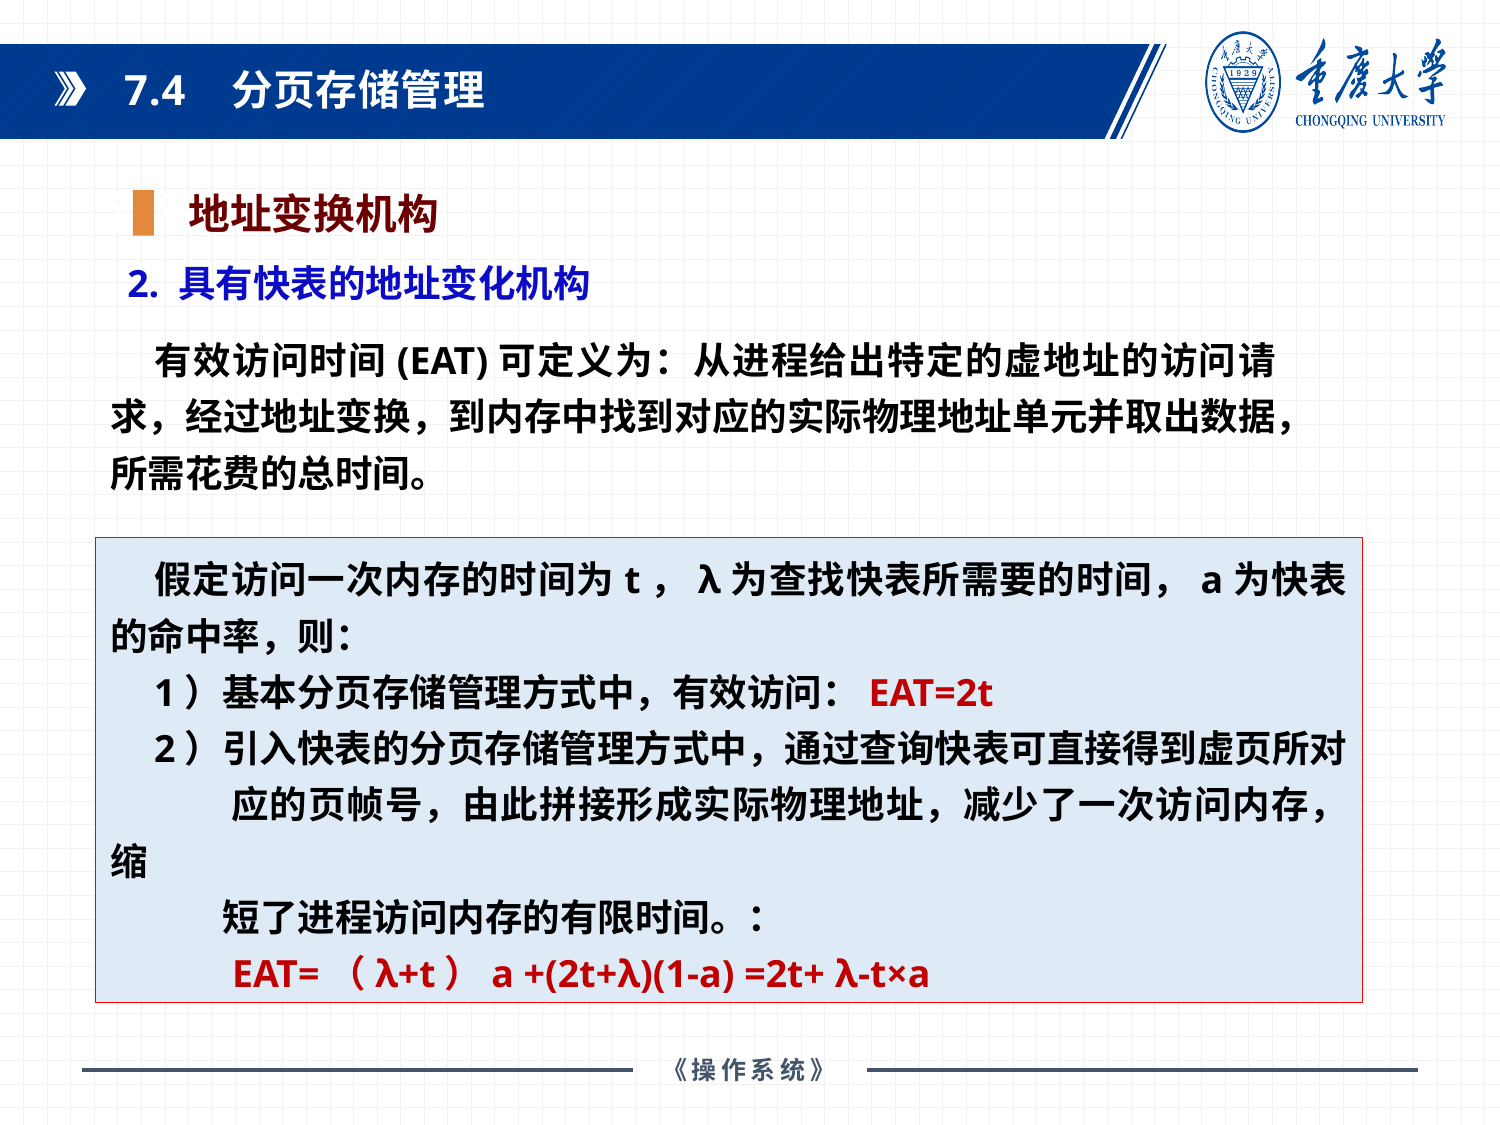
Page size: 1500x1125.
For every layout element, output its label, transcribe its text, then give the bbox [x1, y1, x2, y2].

list 课程教材： [95, 183, 1031, 246]
text_box [132, 189, 155, 237]
text_box 2. 具有快表的地址变化机构 [112, 252, 684, 313]
text_box 7.4 分页存储管理 [109, 61, 1045, 146]
text_box 假定访问一次内存的时间为t，λ为查找快表所需要的时间，a为快表的命中率，则： 1）基本分页存储管理方式中，有效访问：EAT=2t 2）引入快表的分页存储管理方式中，通过查询快表可直接得到虚页所对 应的页帧号，由此拼接形成实际物理地址，减少了一次访问内存，缩 短了进程访问内存的有限时间。： EAT=（λ+t）a +(2t+λ)(1-a) =2t+ λ-t×a [95, 537, 1363, 1003]
picture [1205, 31, 1446, 133]
text_box 有效访问时间(EAT)可定义为：从进程给出特定的虚地址的访问请求，经过地址变换，到内存中找到对应的实际物理地址单元并取出数据，所需花费的总时间。 [95, 318, 1291, 502]
text_box 地址变换机构 [173, 180, 801, 245]
